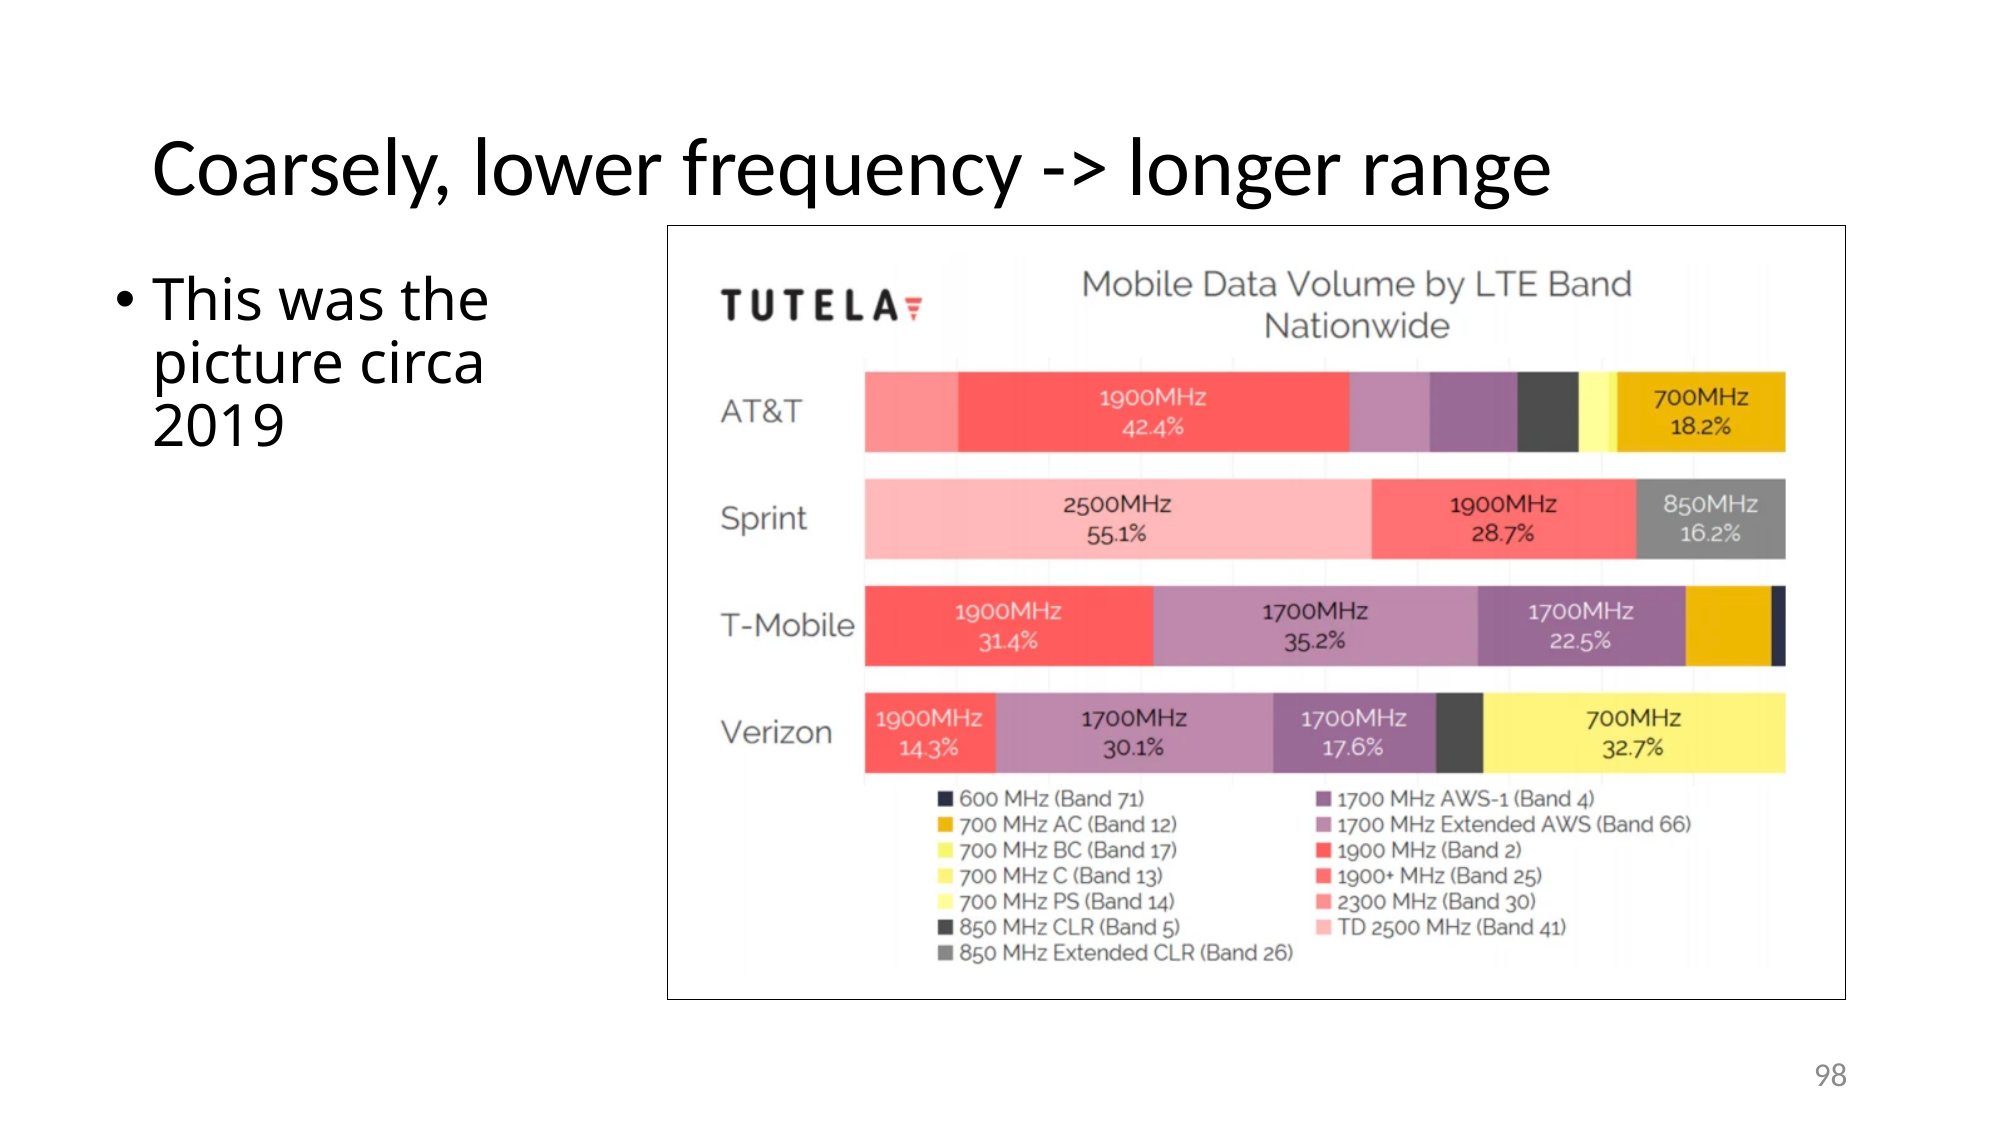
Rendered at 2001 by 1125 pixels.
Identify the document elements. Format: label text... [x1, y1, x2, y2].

picture [667, 225, 1846, 1000]
slide_number 98 [1412, 1042, 1863, 1103]
list This was the picture circa 2019 [99, 262, 620, 1005]
title Coarsely, lower frequency -> longer range [137, 59, 1863, 278]
